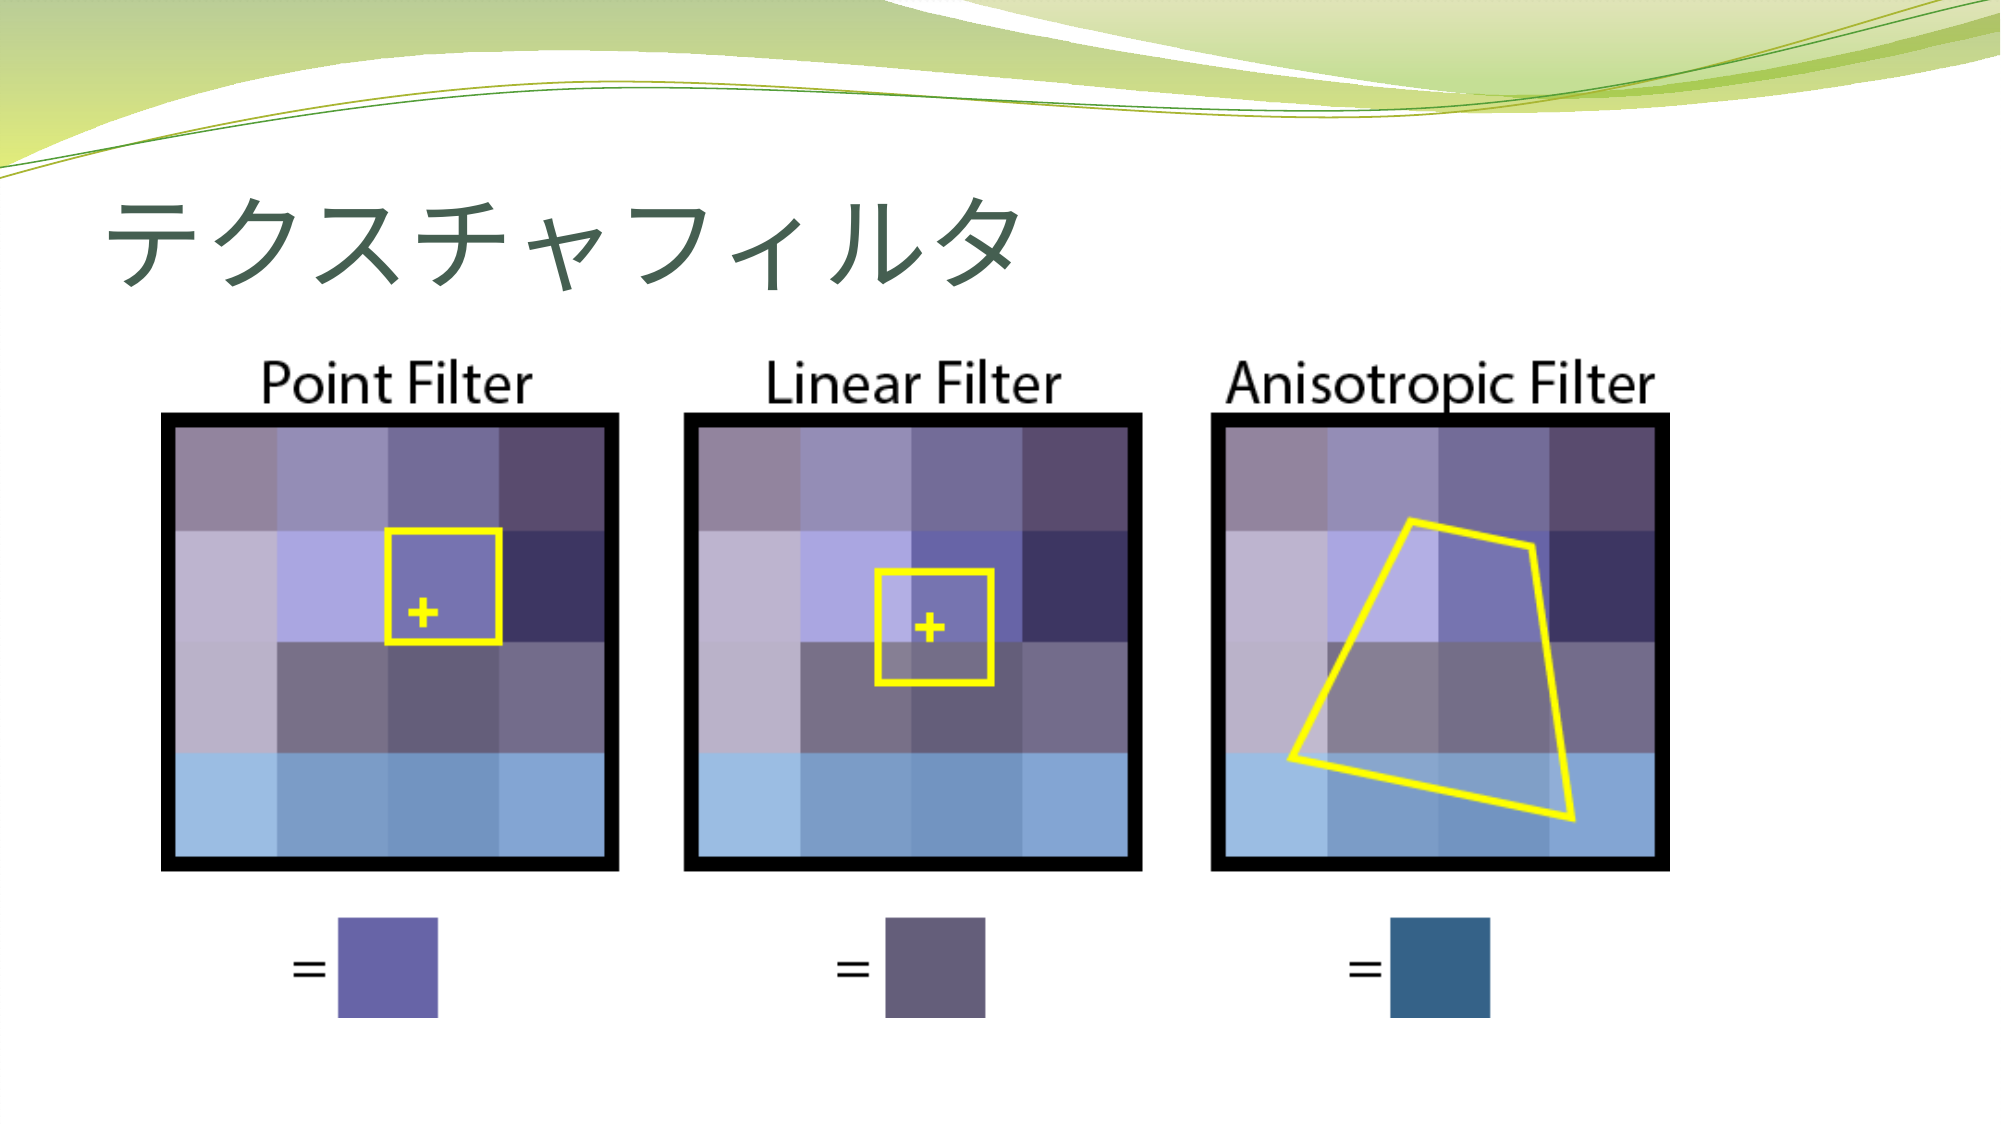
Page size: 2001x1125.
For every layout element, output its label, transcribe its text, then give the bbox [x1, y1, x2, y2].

title テクスチャフィルタ [99, 115, 1900, 303]
picture [161, 352, 1670, 1018]
